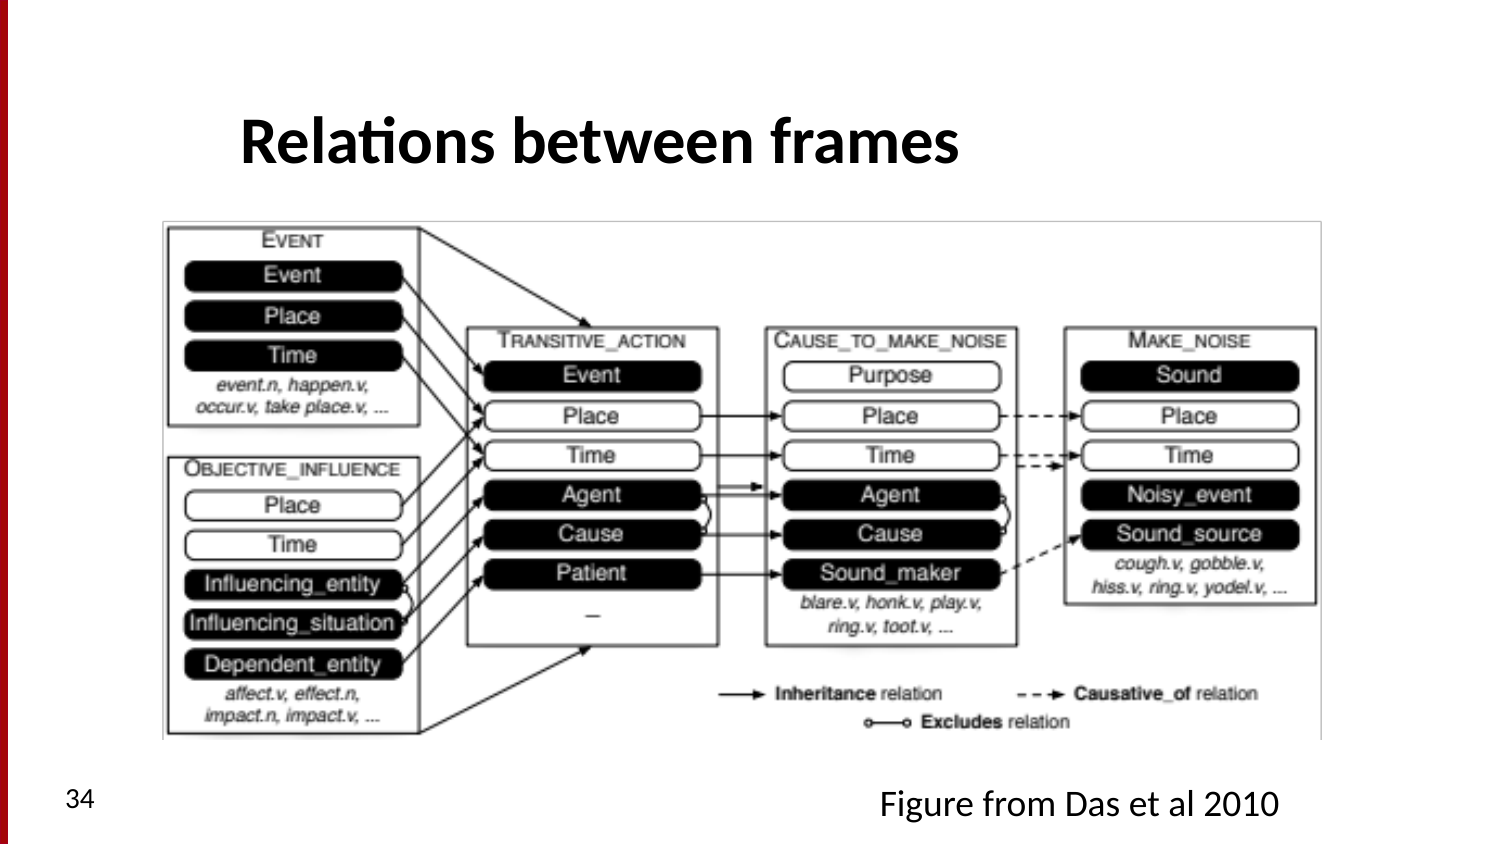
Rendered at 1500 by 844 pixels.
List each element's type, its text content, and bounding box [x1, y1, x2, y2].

slide_number 34 [49, 771, 158, 829]
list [157, 209, 1333, 740]
title Relations between frames [225, 62, 1450, 185]
text_box Figure from Das et al 2010 [864, 771, 1295, 832]
